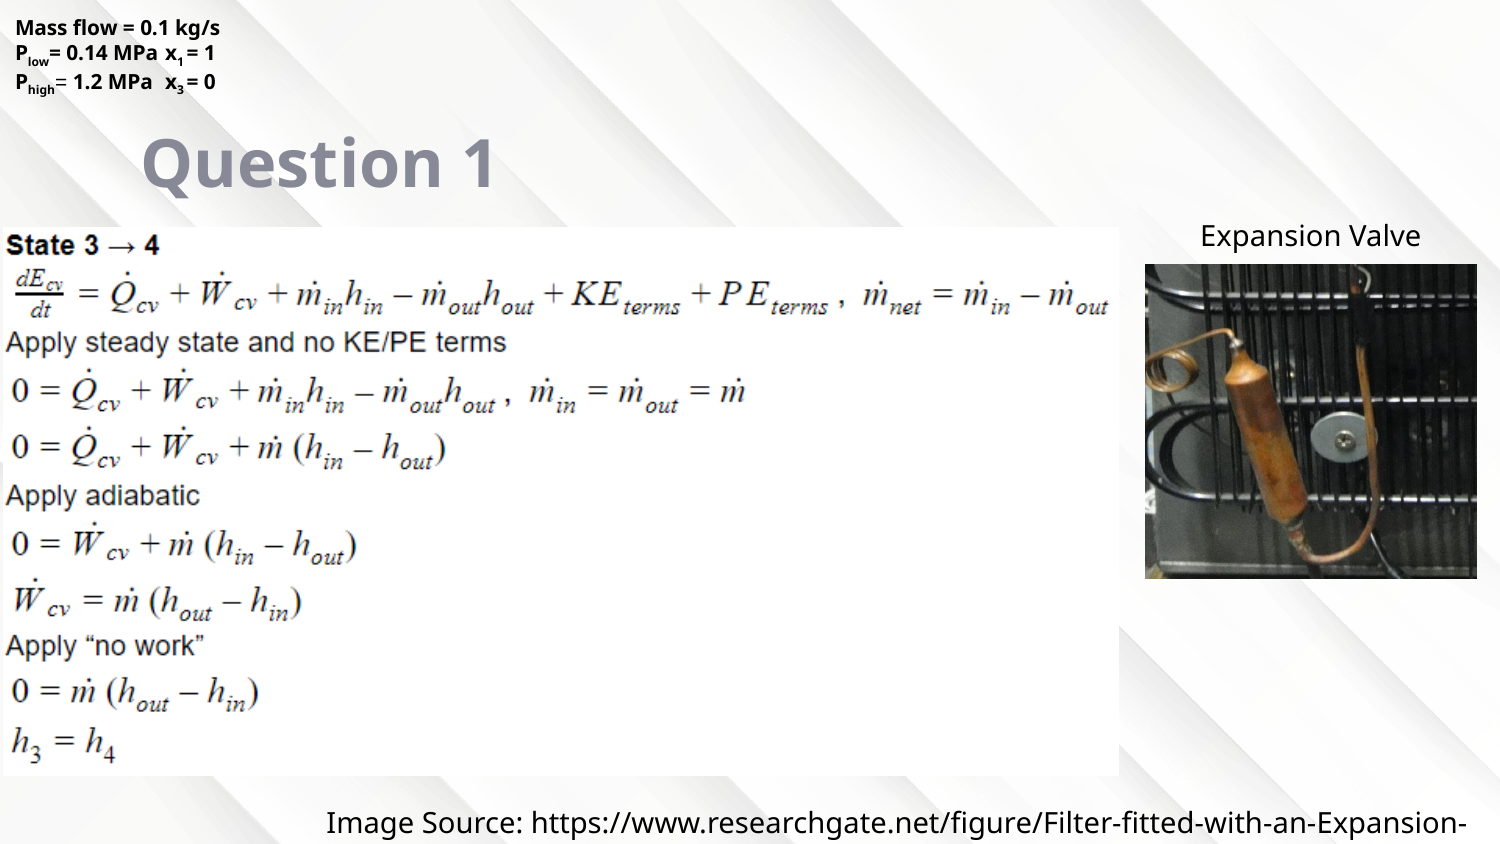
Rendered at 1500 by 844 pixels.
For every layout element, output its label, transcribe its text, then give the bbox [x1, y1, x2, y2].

picture [0, 0, 1500, 844]
title Question 1 [140, 137, 1360, 203]
text_box Mass flow = 0.1 kg/s Plow= 0.14 MPa x1 = 1 Phigh= 1.2 MPa x3 = 0 [0, 0, 277, 146]
text_box Expansion Valve [1142, 202, 1479, 247]
text_box Image Source: https://www.researchgate.net/figure/Filter-fitted-with-an-Expansion-valve_fig2_271257314 [16, 789, 1484, 837]
